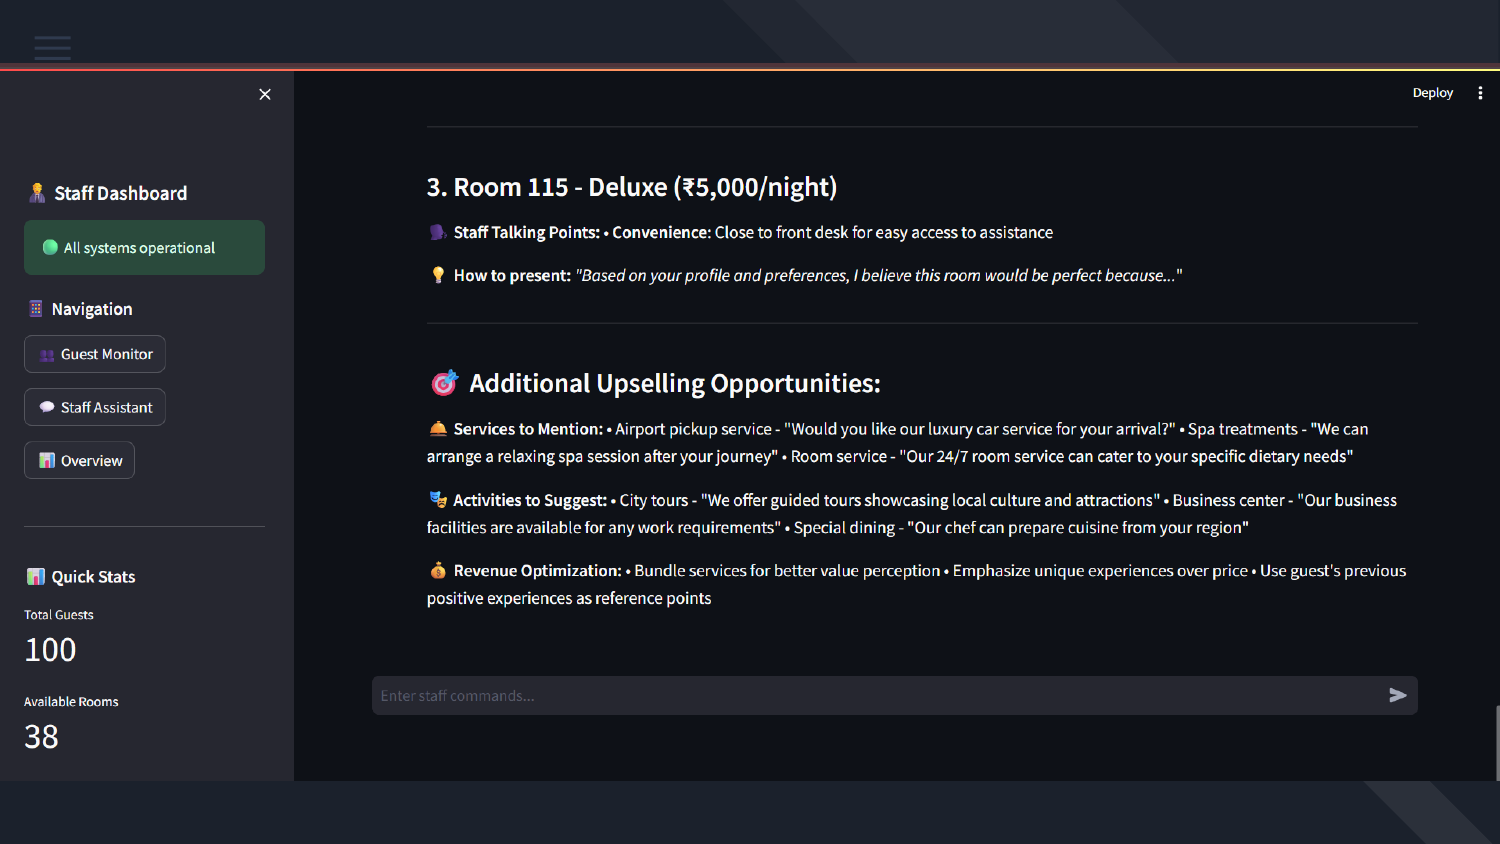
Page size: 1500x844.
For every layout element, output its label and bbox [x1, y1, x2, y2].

picture [0, 62, 1500, 781]
